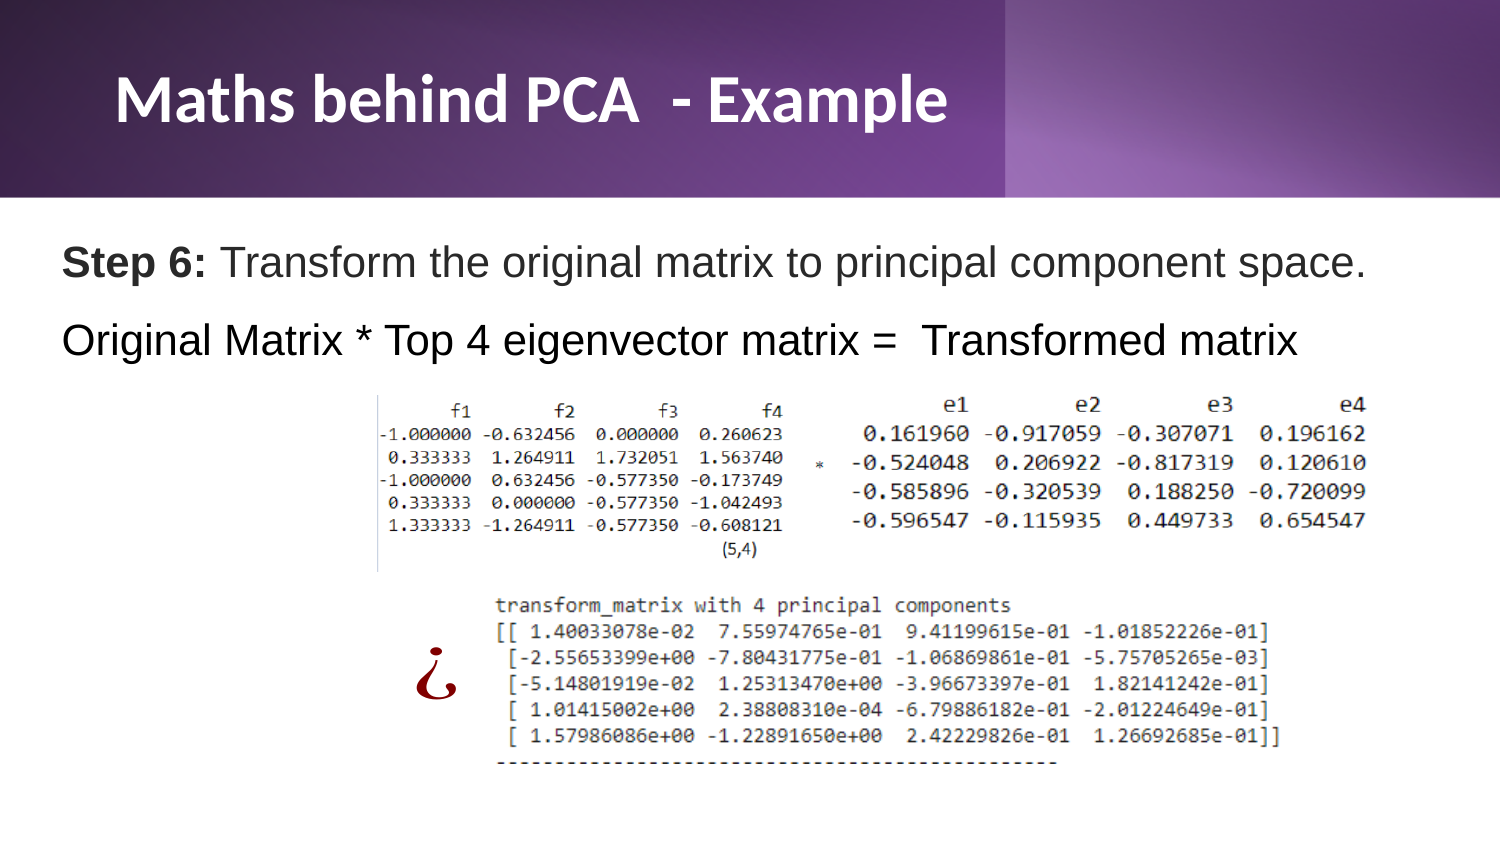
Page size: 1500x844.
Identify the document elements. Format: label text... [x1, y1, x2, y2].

title Maths behind PCA - Example [103, 36, 1321, 164]
picture [483, 574, 1299, 764]
picture [0, 0, 1500, 199]
picture [370, 365, 1390, 572]
